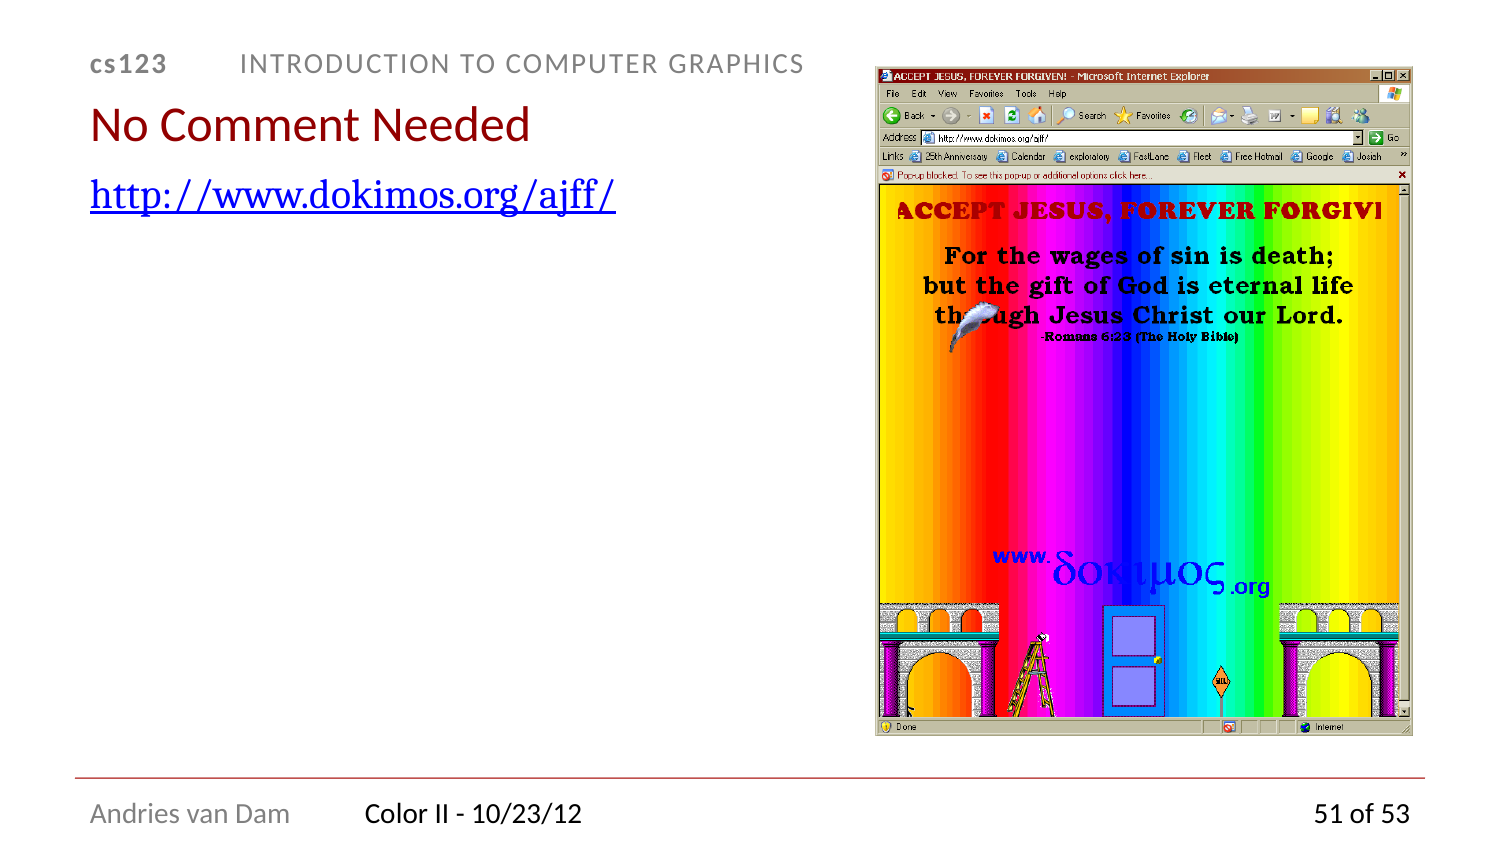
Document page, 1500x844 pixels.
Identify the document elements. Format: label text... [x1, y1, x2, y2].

list http://www.dokimos.org/ajff/ [75, 160, 675, 244]
title No Comment Needed [75, 84, 868, 160]
footer Color II - 10/23/12 [350, 787, 1213, 827]
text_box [874, 66, 1413, 736]
title No Comment Needed [1418, 84, 1425, 160]
slide_number 51 of 53 [1224, 787, 1425, 827]
